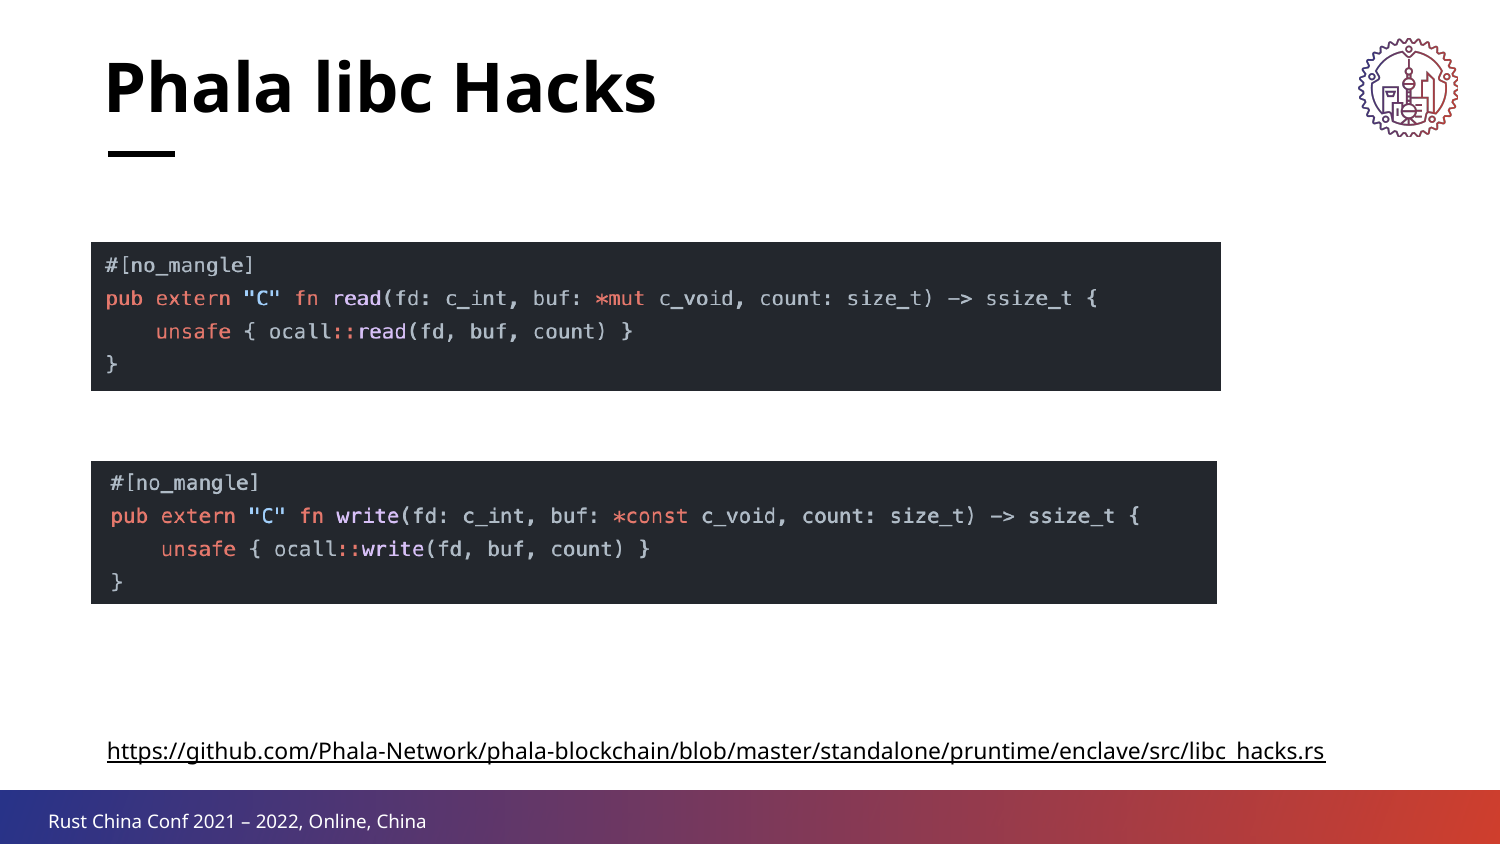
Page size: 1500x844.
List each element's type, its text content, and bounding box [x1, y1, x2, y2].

picture [91, 241, 1221, 391]
picture [1358, 38, 1458, 137]
picture [91, 461, 1217, 604]
picture [0, 790, 1500, 844]
text_box https://github.com/Phala-Network/phala-blockchain/blob/master/standalone/pruntime/enclave/src/libc_hacks.rs [91, 722, 1431, 782]
text_box Phala libc Hacks [91, 38, 938, 133]
